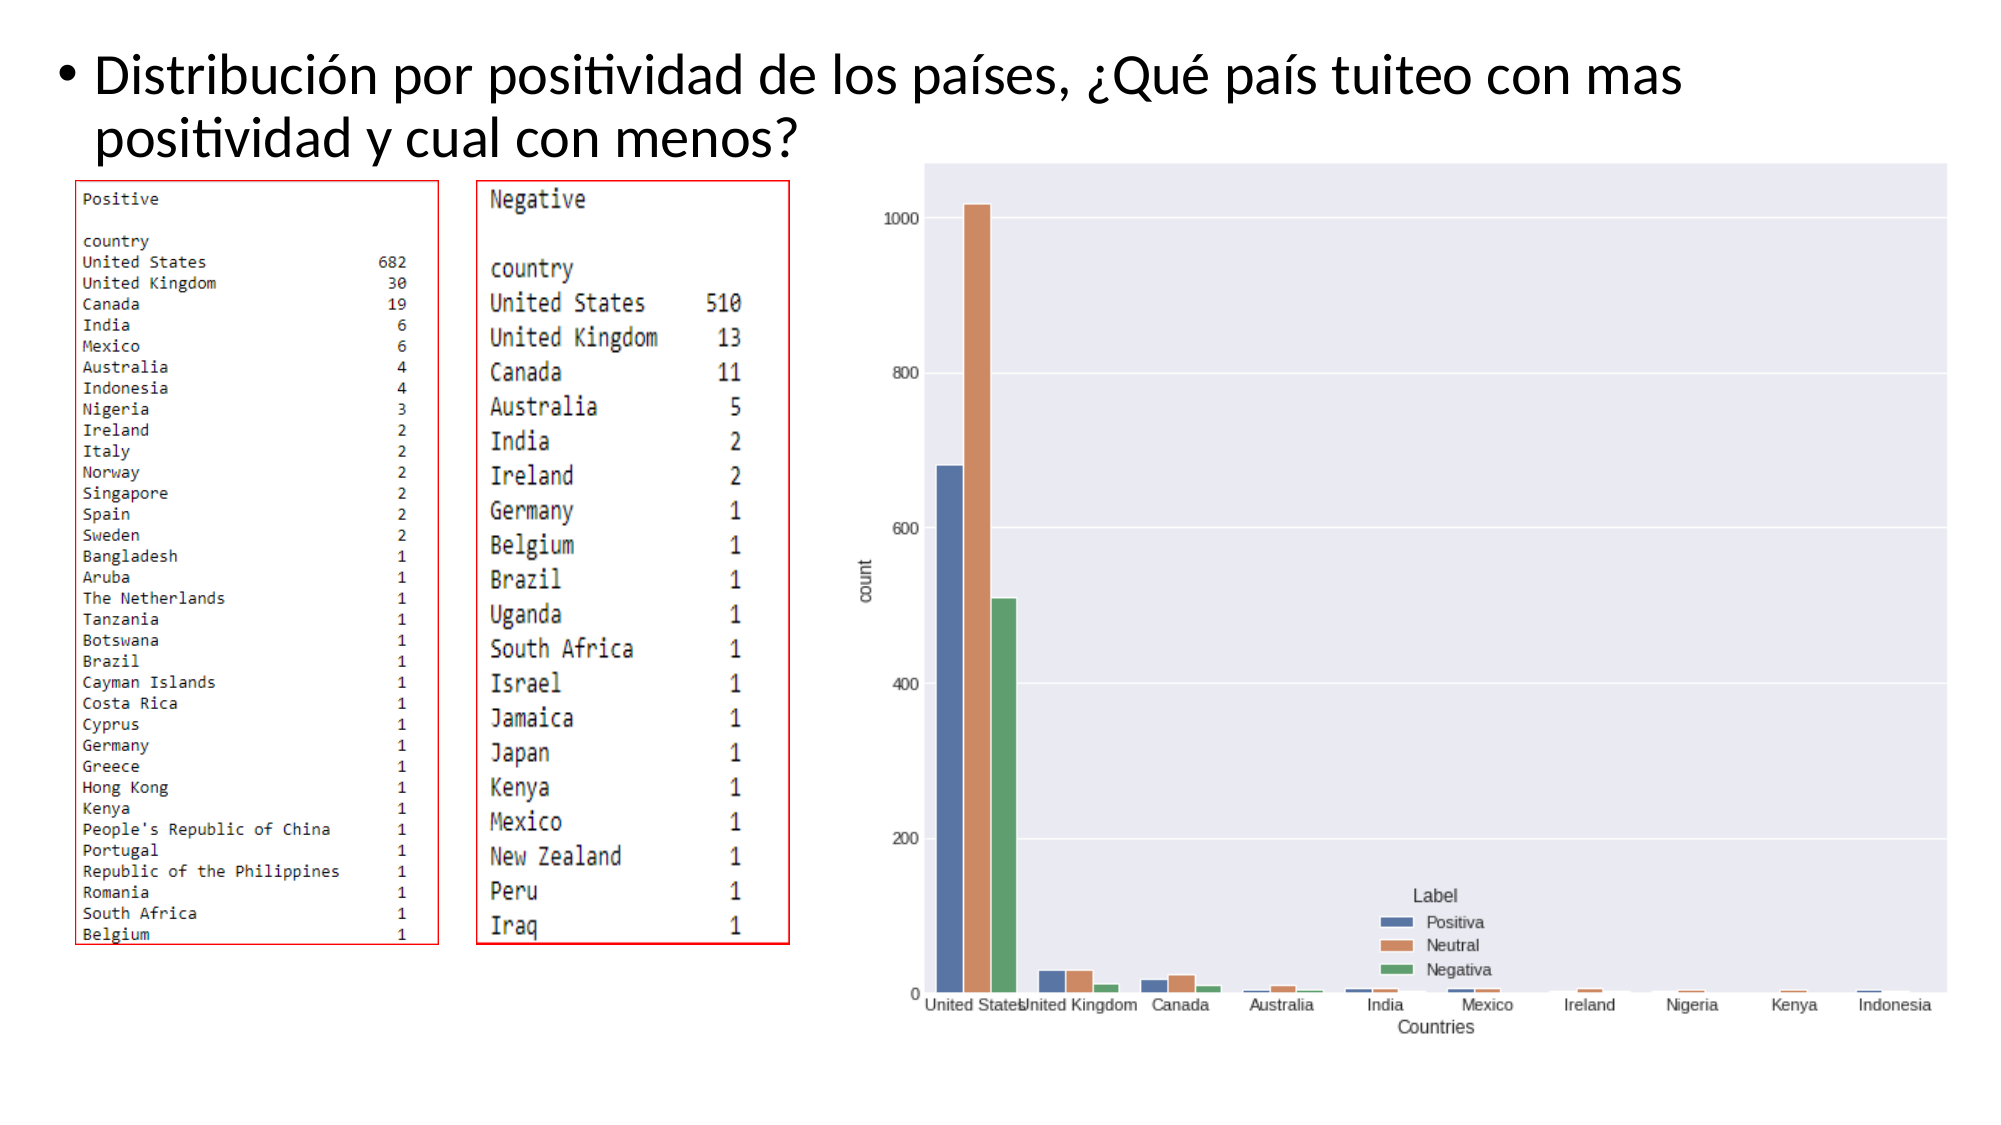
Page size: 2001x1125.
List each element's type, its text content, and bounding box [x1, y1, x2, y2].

picture [75, 180, 439, 945]
picture [847, 153, 1958, 1049]
list Distribución por positividad de los países, ¿Qué país tuiteo con mas positividad y cual con menos? [42, 37, 1958, 1009]
picture [476, 180, 790, 945]
